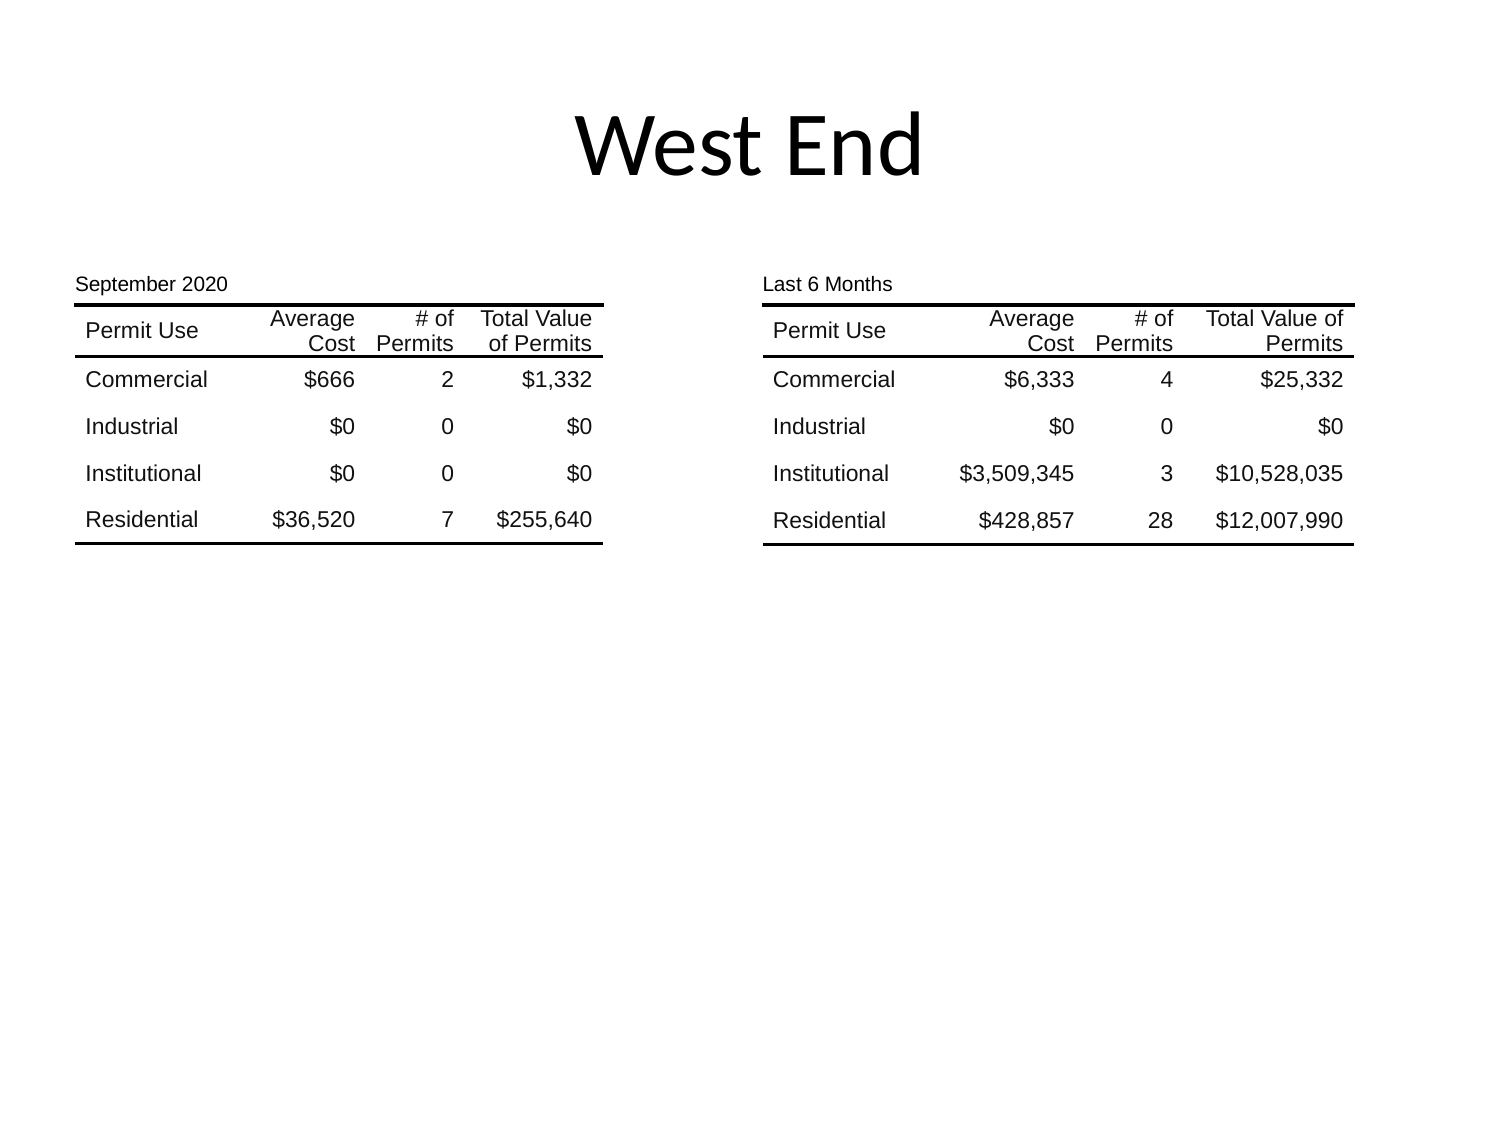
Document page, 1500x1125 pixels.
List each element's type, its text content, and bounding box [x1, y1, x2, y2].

table_cell 0 [366, 404, 464, 450]
table_cell 0 [1085, 404, 1184, 450]
table_cell # of Permits [366, 307, 464, 355]
table_cell Residential [75, 496, 240, 542]
table_cell # of Permits [1085, 307, 1184, 355]
table_cell 2 [366, 358, 464, 404]
table_cell Permit Use [763, 307, 928, 355]
table_cell $10,528,035 [1184, 450, 1354, 497]
table_cell 3 [1085, 450, 1184, 497]
table_cell Commercial [763, 358, 928, 404]
table_cell Commercial [75, 358, 240, 404]
title West End [75, 45, 1425, 233]
table_cell 7 [366, 496, 464, 542]
table_cell $3,509,345 [928, 450, 1085, 497]
table_cell $0 [464, 404, 603, 450]
table_cell Industrial [75, 404, 240, 450]
table_cell Average Cost [928, 307, 1085, 355]
table_header September 2020 [76, 263, 602, 303]
table_cell Residential [763, 497, 928, 543]
table_cell Total Value of Permits [1184, 307, 1354, 355]
table_cell 4 [1085, 358, 1184, 404]
table_cell $666 [240, 358, 366, 404]
table_cell $0 [464, 450, 603, 496]
table_cell $12,007,990 [1184, 497, 1354, 543]
table_cell $6,333 [928, 358, 1085, 404]
table_header Last 6 Months [763, 263, 1353, 303]
table_cell $0 [1184, 404, 1354, 450]
table_cell Institutional [75, 450, 240, 496]
table_cell Total Value of Permits [464, 307, 603, 355]
table_cell $25,332 [1184, 358, 1354, 404]
table_cell 28 [1085, 497, 1184, 543]
table_cell Permit Use [75, 307, 240, 355]
table_cell $428,857 [928, 497, 1085, 543]
table_cell $0 [928, 404, 1085, 450]
table_cell 0 [366, 450, 464, 496]
table_cell $0 [240, 404, 366, 450]
table_cell $255,640 [464, 496, 603, 542]
table_cell $36,520 [240, 496, 366, 542]
table_cell Average Cost [240, 307, 366, 355]
table_cell $0 [240, 450, 366, 496]
table_cell Industrial [763, 404, 928, 450]
table_cell $1,332 [464, 358, 603, 404]
table_cell Institutional [763, 450, 928, 497]
